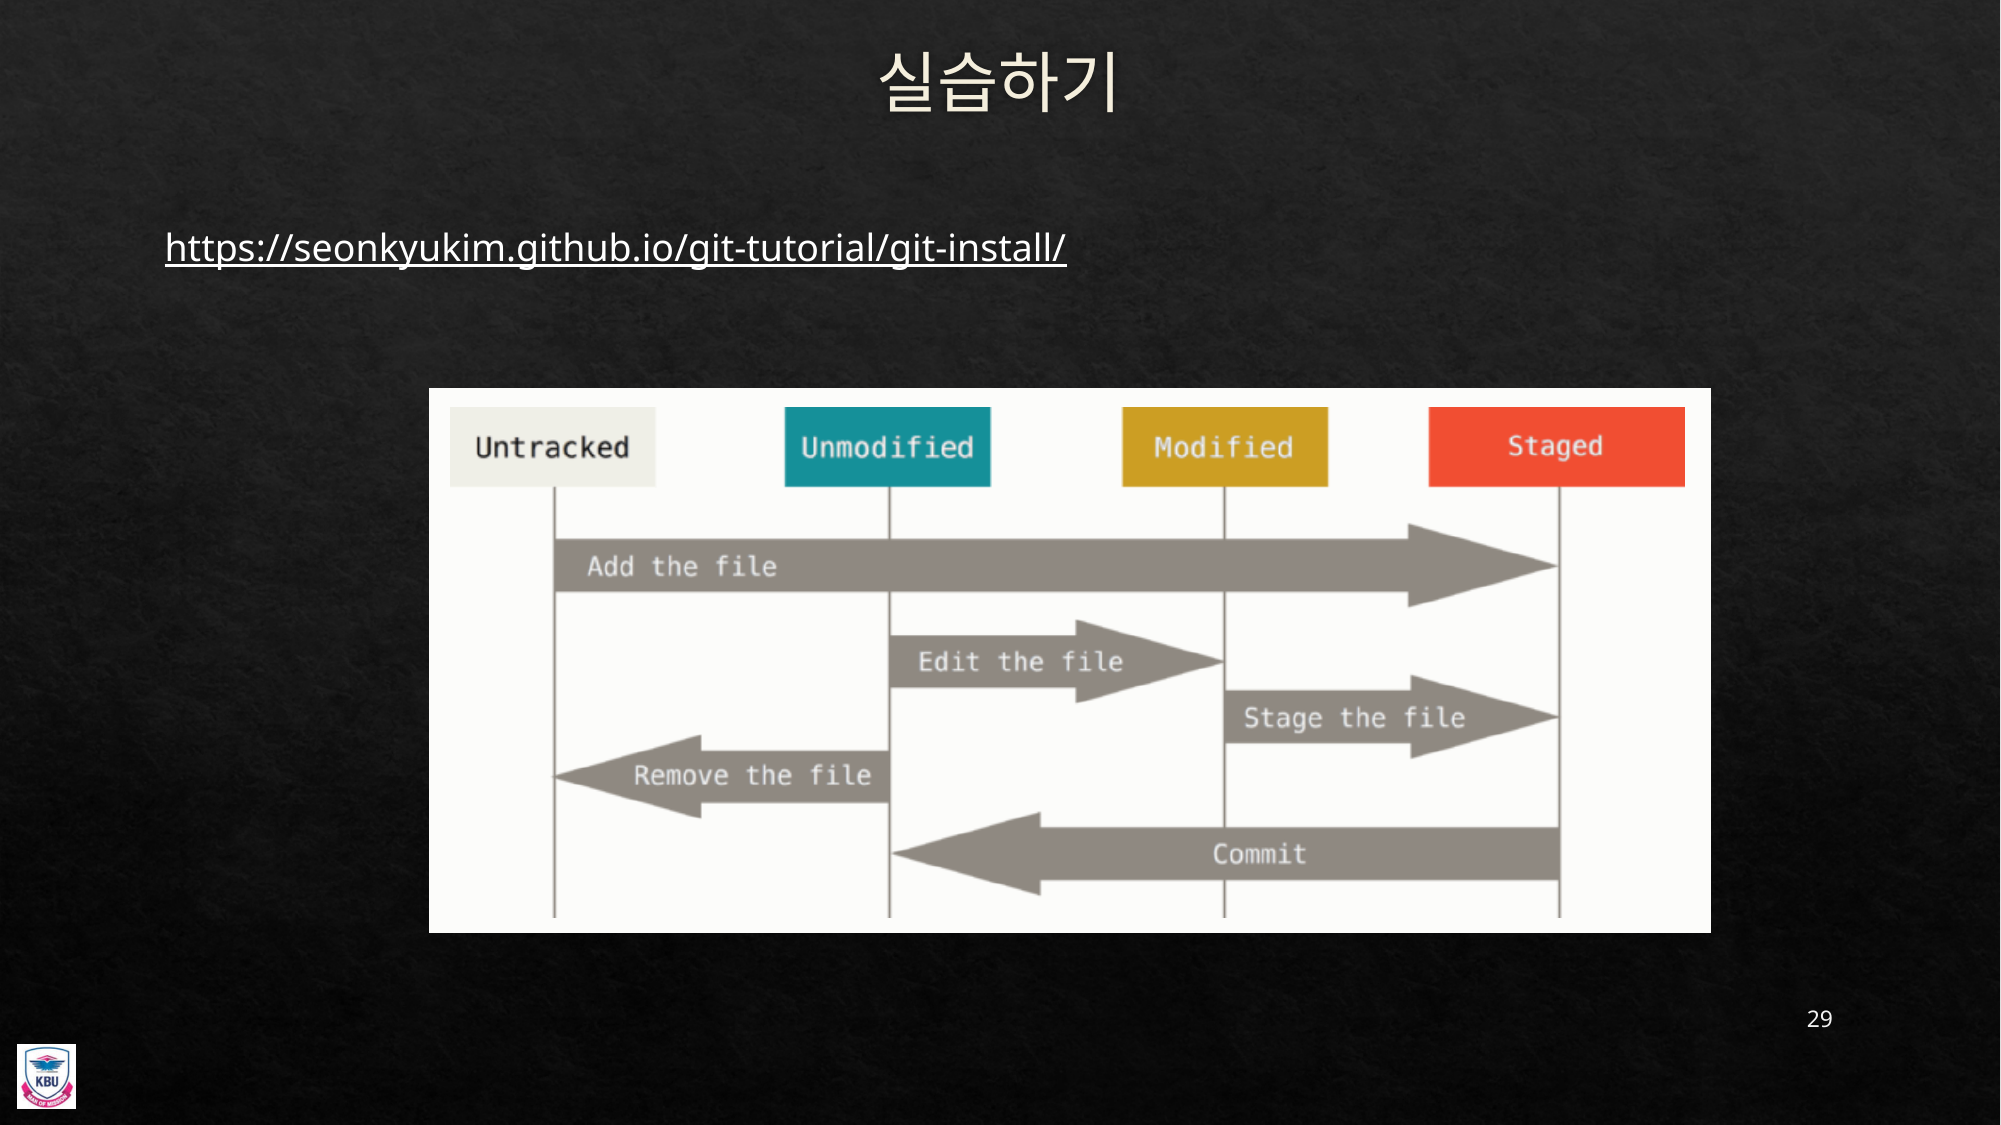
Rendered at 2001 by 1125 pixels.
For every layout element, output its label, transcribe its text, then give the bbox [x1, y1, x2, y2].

slide_number 29 [1724, 990, 1849, 1051]
picture [17, 1044, 76, 1109]
text_box https://seonkyukim.github.io/git-tutorial/git-install/ [149, 216, 1150, 282]
picture [429, 388, 1711, 933]
title 실습하기 [149, 22, 1849, 149]
